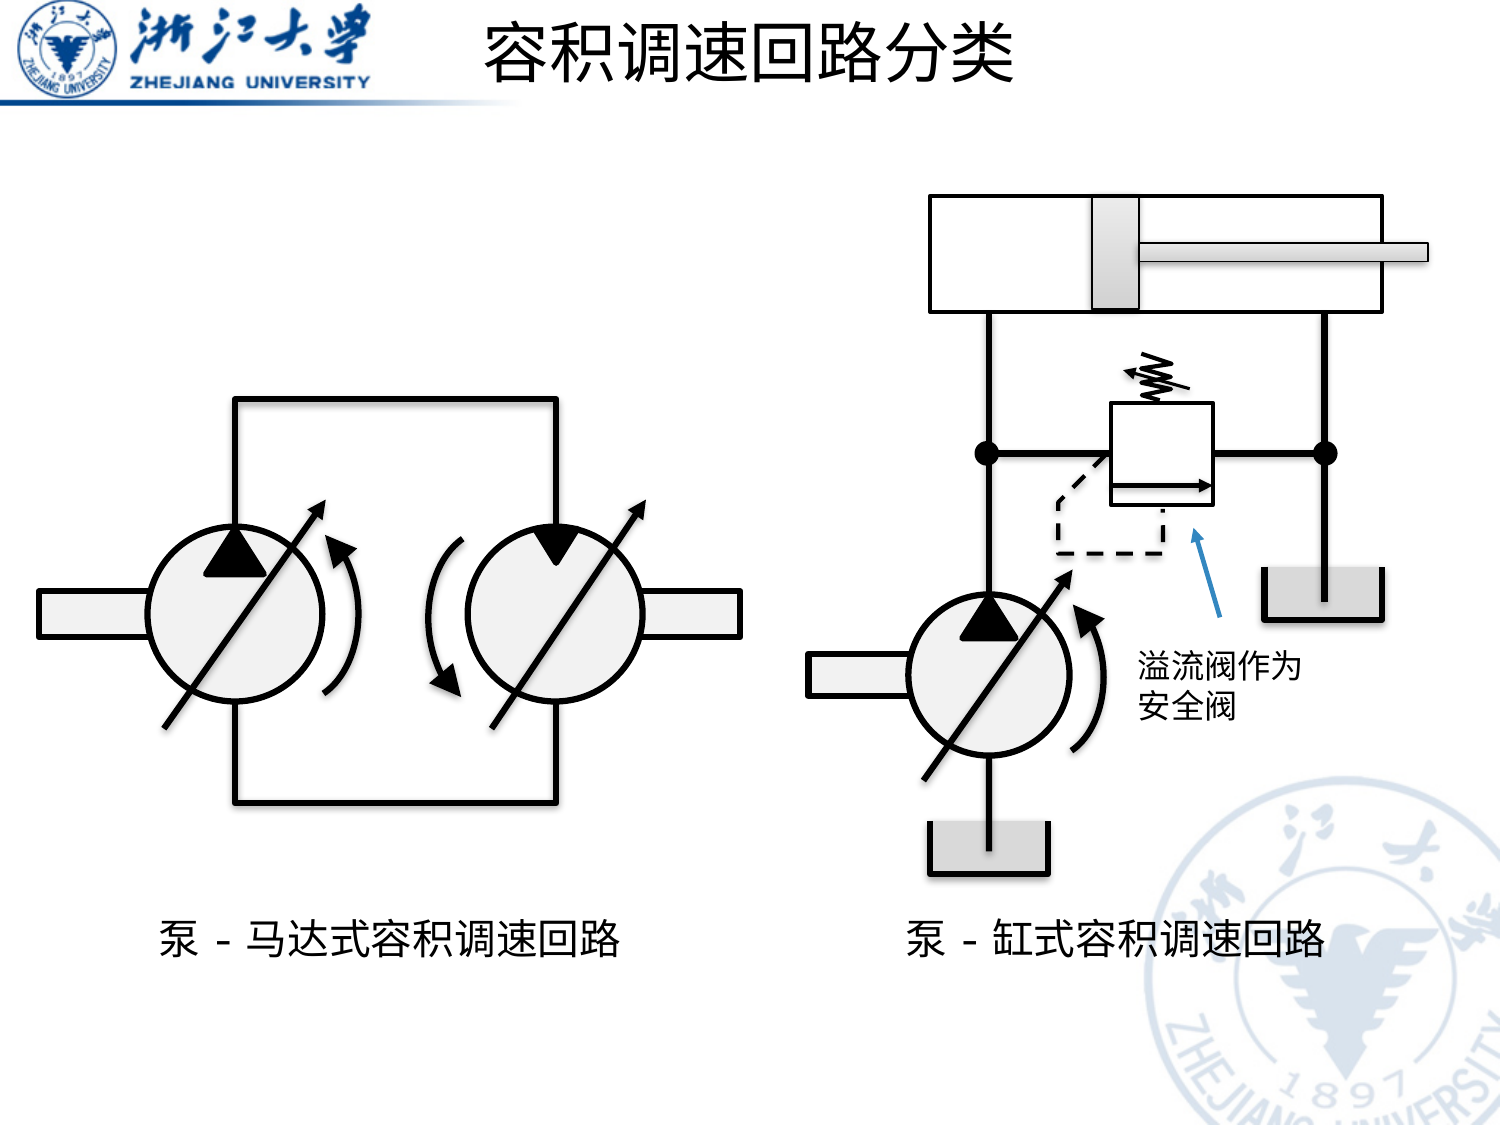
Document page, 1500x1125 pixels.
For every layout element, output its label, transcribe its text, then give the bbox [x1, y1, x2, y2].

text_box 泵-缸式容积调速回路 [863, 905, 1369, 965]
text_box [38, 398, 741, 804]
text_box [808, 194, 1429, 875]
text_box 泵-马达式容积调速回路 [137, 905, 643, 965]
title 容积调速回路分类 [218, 0, 1282, 103]
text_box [1193, 527, 1221, 618]
picture [0, 0, 1500, 1125]
